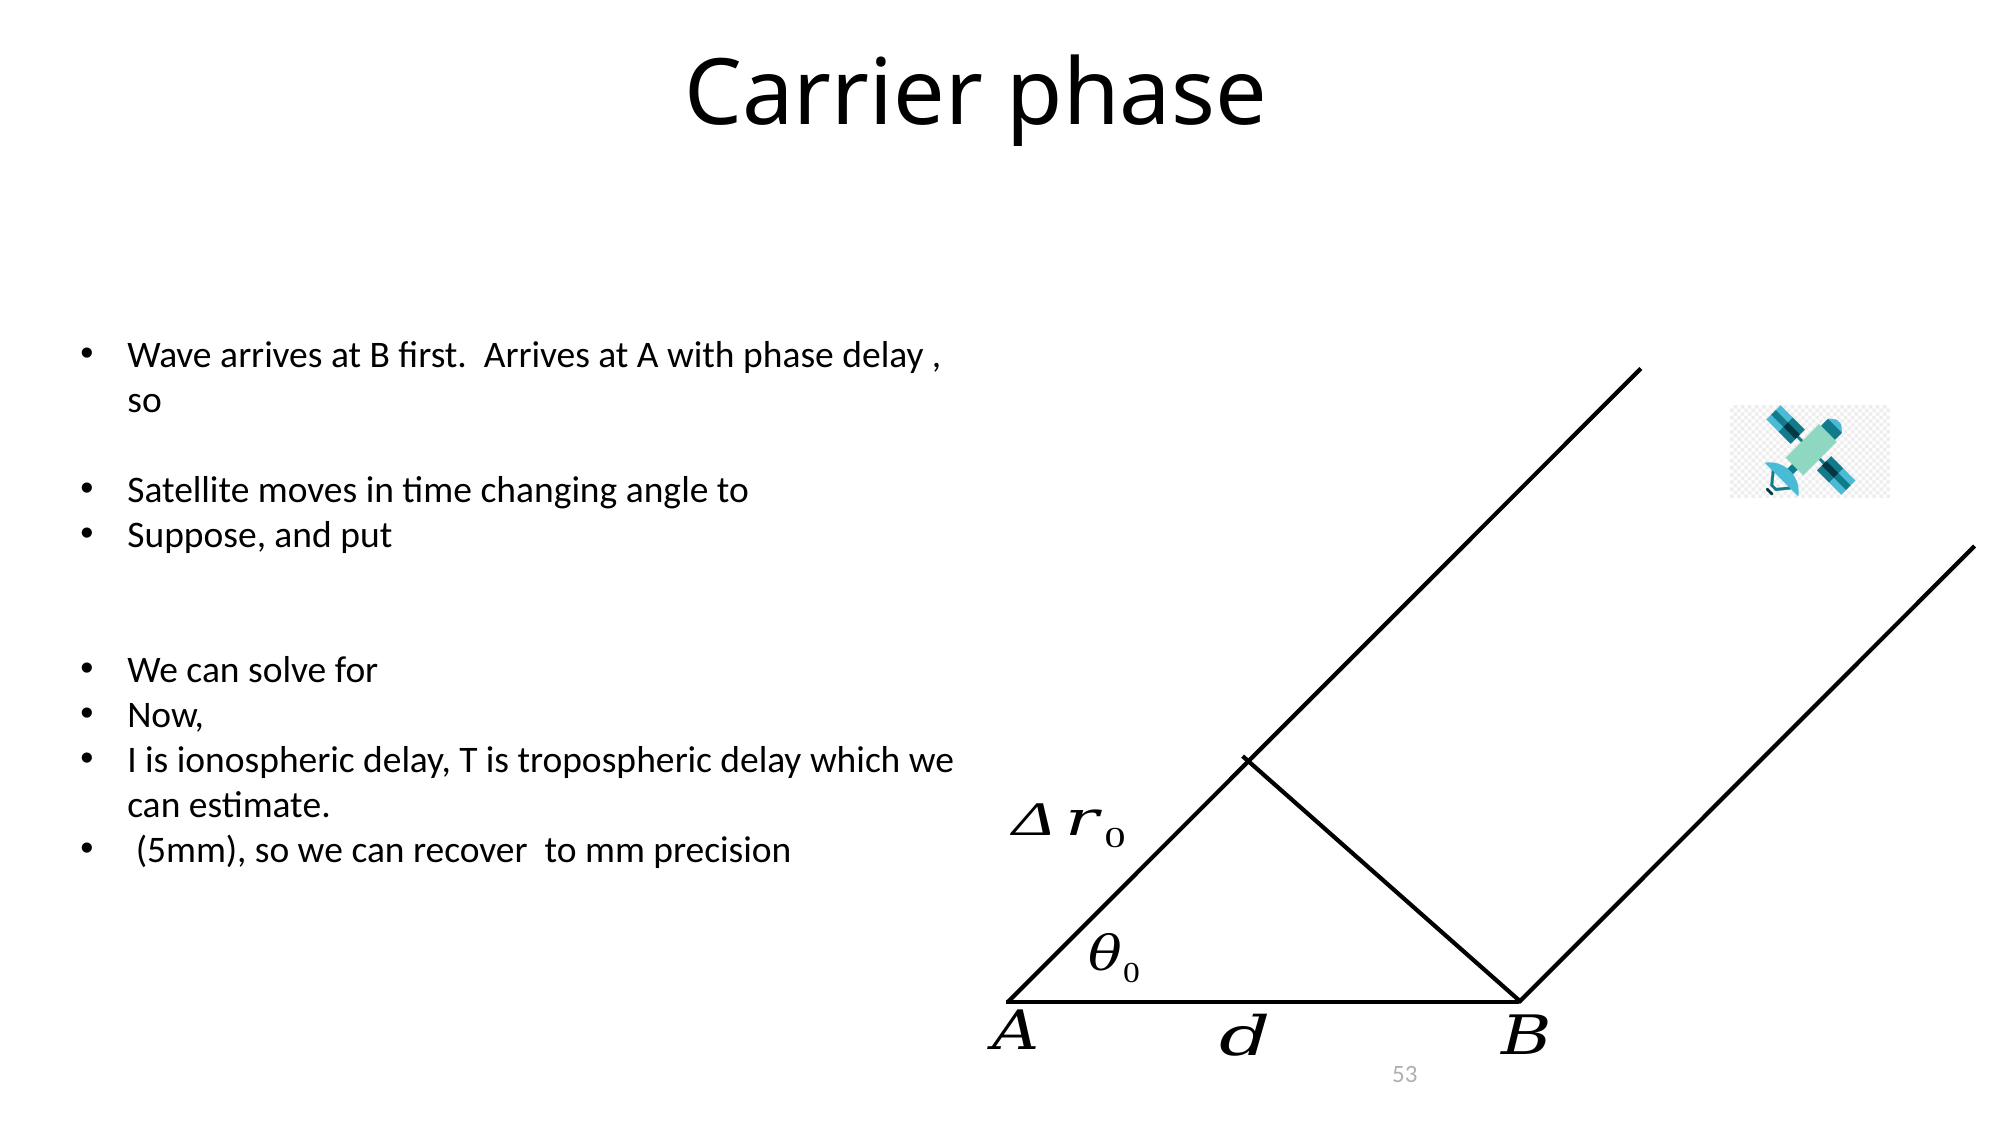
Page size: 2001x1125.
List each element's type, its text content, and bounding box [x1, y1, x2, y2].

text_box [1242, 756, 1522, 1003]
picture [1730, 405, 1890, 498]
slide_number 53 [1074, 1004, 1425, 1125]
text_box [1007, 368, 1641, 1003]
text_box Carrier phase [30, 25, 1922, 151]
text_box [1641, 545, 1975, 1003]
